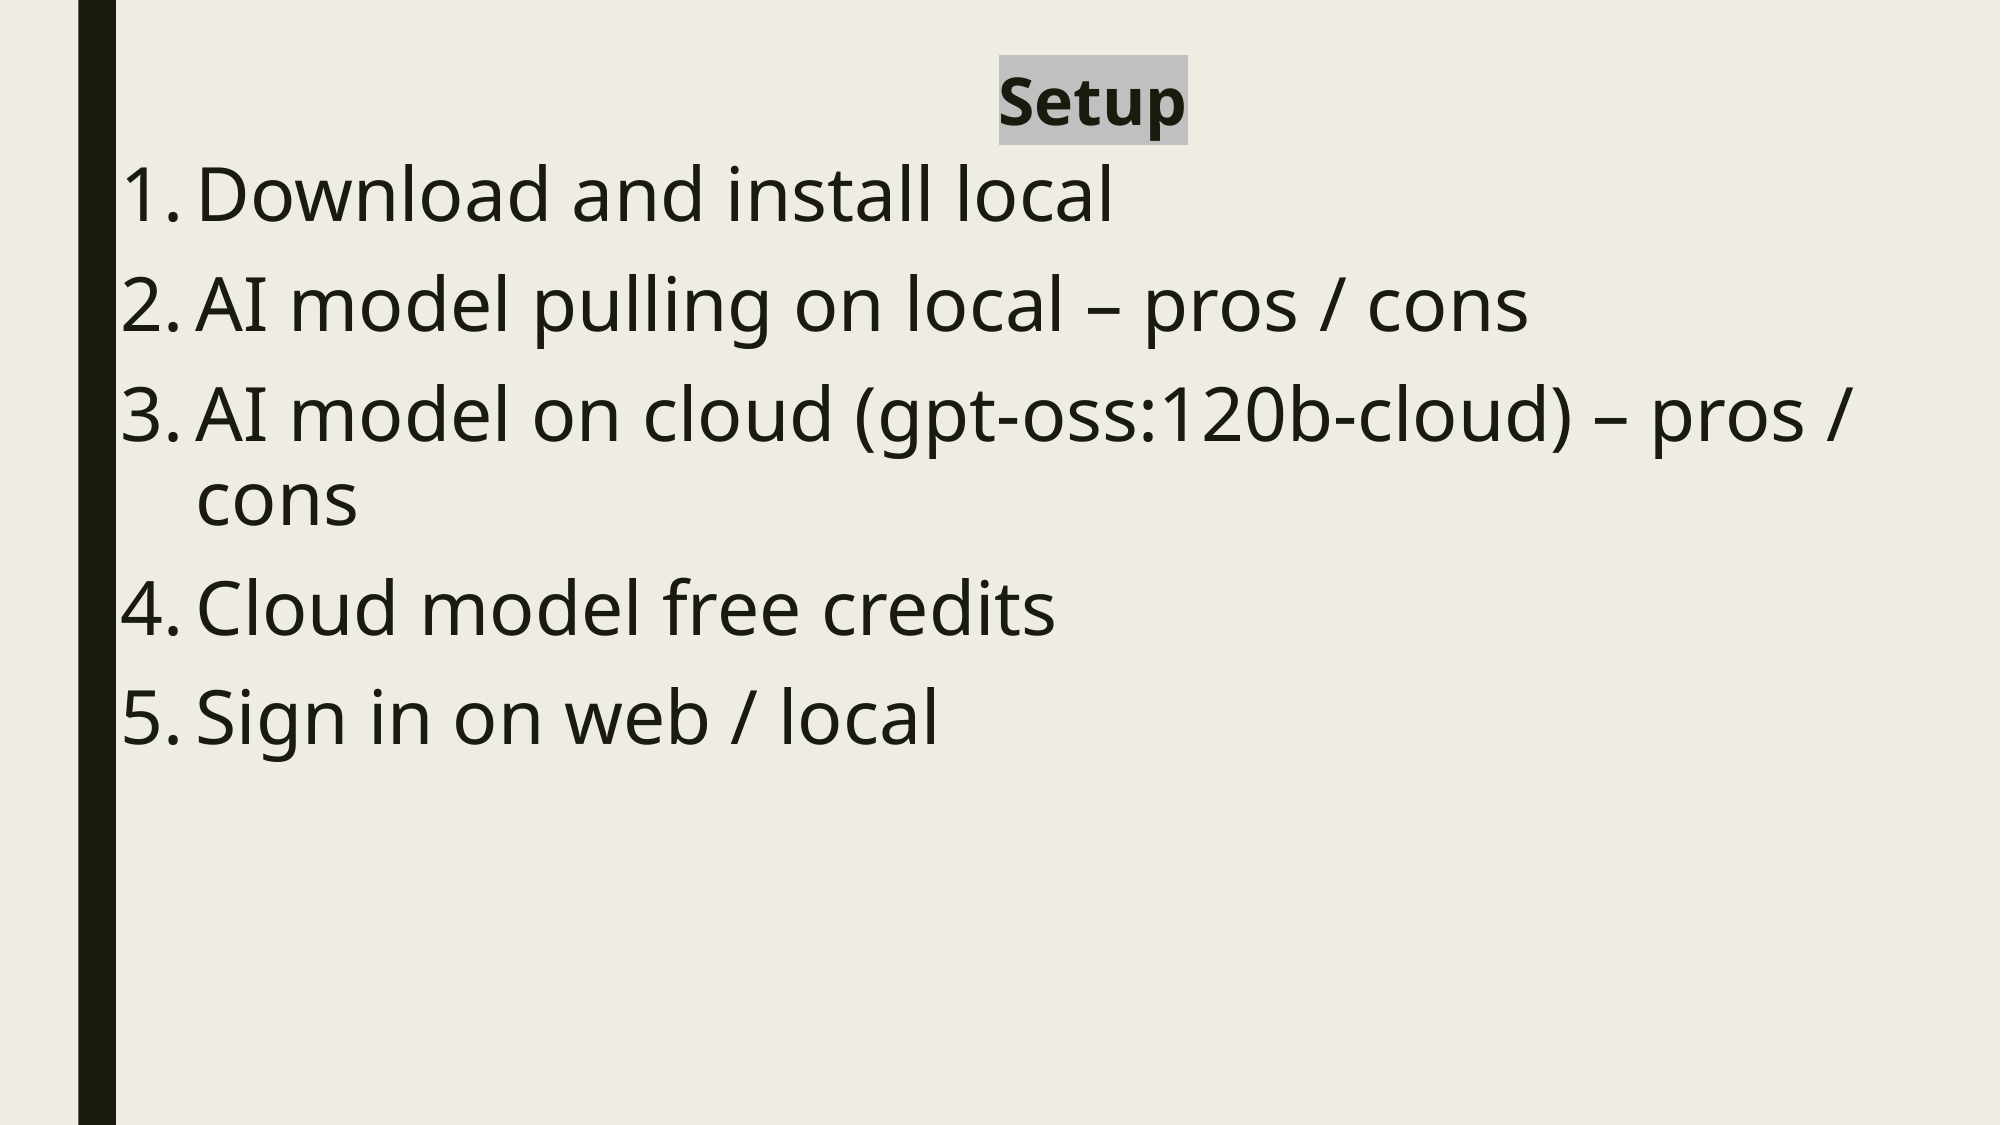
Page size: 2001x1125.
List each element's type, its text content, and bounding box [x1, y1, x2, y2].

text_box Setup [309, 42, 1877, 146]
text_box Download and install local AI model pulling on local – pros / cons AI model on cloud (gpt-oss:120b-cloud) – pros / cons Cloud model free credits Sign in on web / local [105, 146, 2000, 1028]
